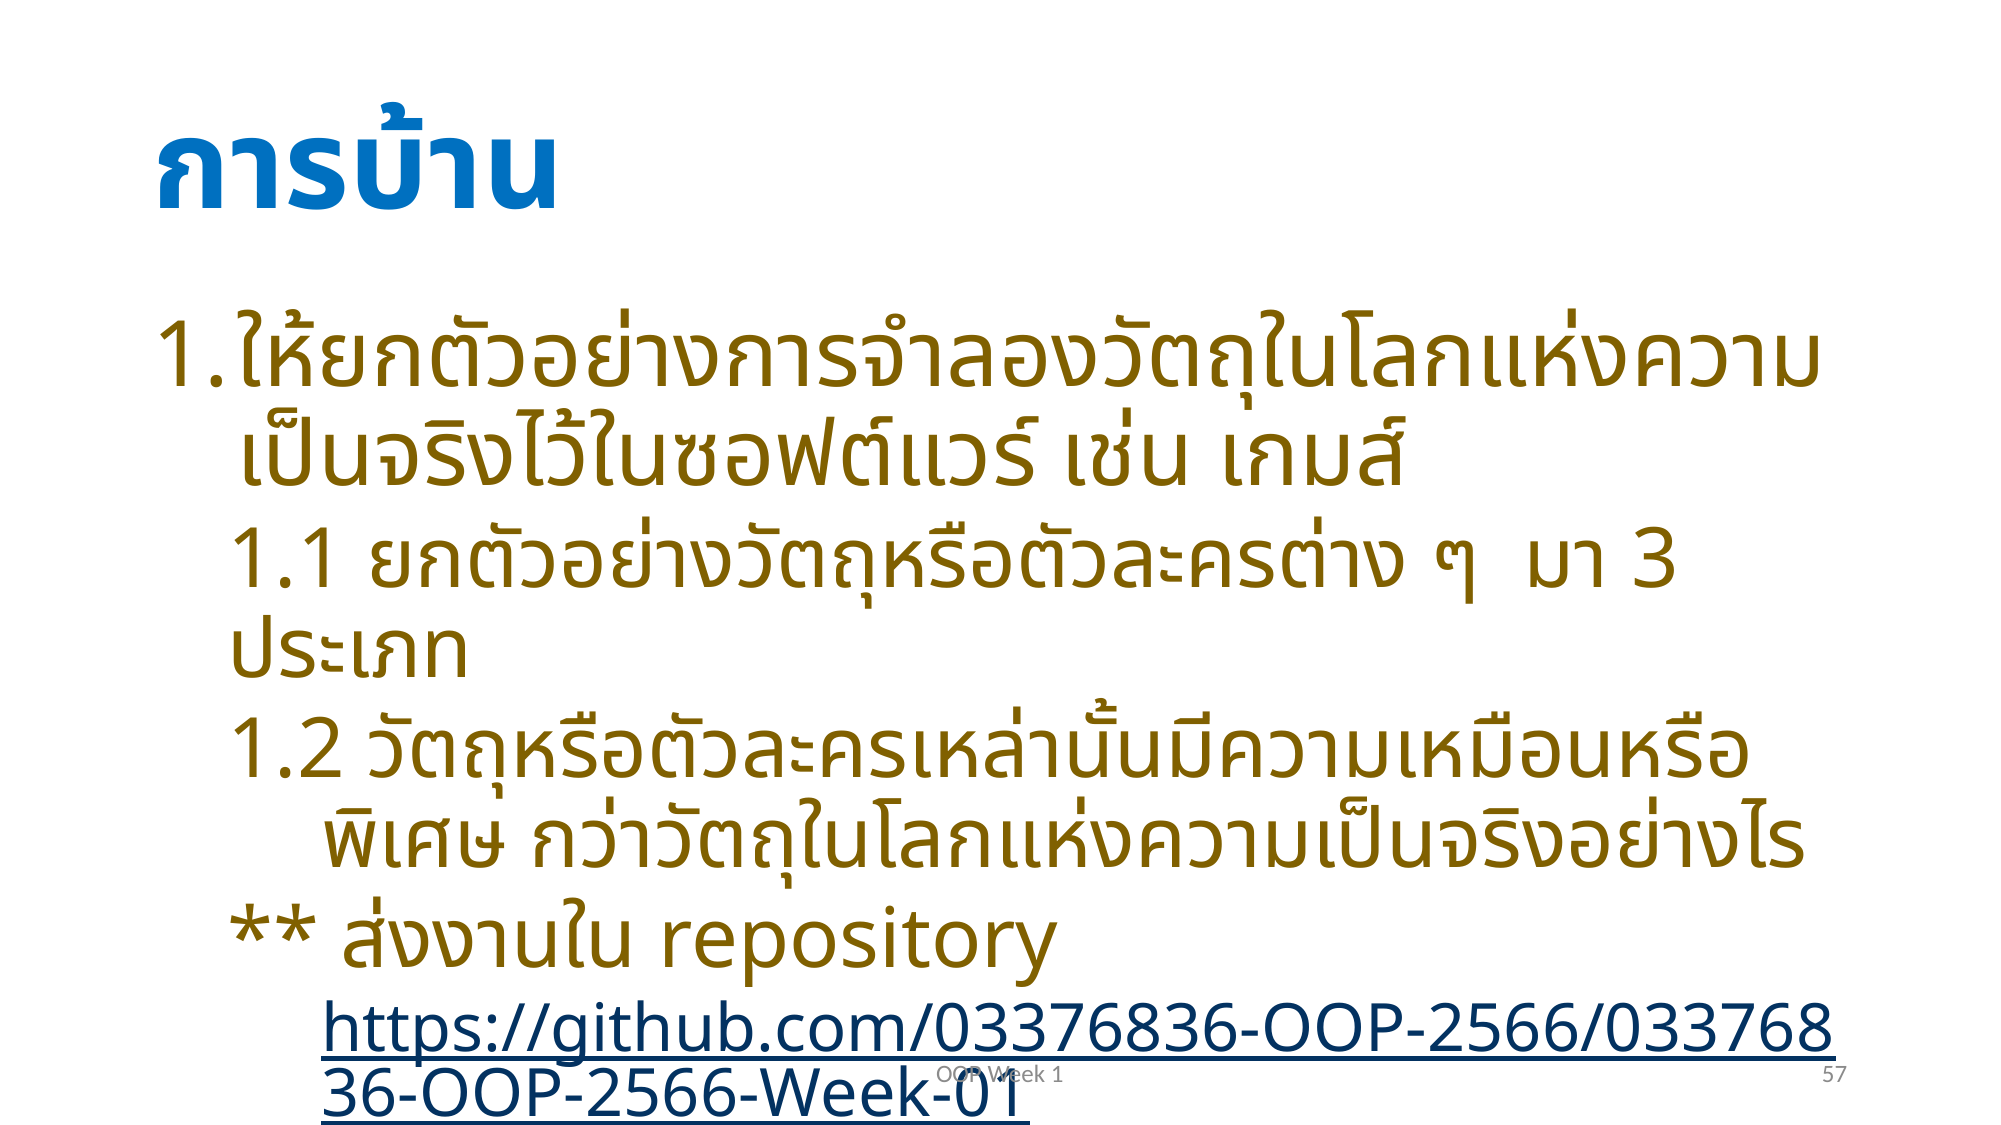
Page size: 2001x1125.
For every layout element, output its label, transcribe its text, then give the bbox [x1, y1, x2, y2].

slide_number 57 [1412, 1042, 1863, 1103]
footer OOP Week 1 [662, 1042, 1338, 1103]
title การบ้าน [137, 59, 1863, 278]
list ให้ยกตัวอย่างการจำลองวัตถุในโลกแห่งความเป็นจริงไว้ในซอฟต์แวร์ เช่น เกมส์ 1.1 ยกตัวอย่างวัตถุหรือตัวละครต่าง ๆ มา 3 ประเภท 1.2 วัตถุหรือตัวละครเหล่านั้นมีความเหมือนหรือพิเศษ กว่าวัตถุในโลกแห่งความเป็นจริงอย่างไร ** ส่งงานใน repository https://github.com/03376836-OOP-2566/03376836-OOP-2566-Week-01 [137, 299, 1863, 1014]
